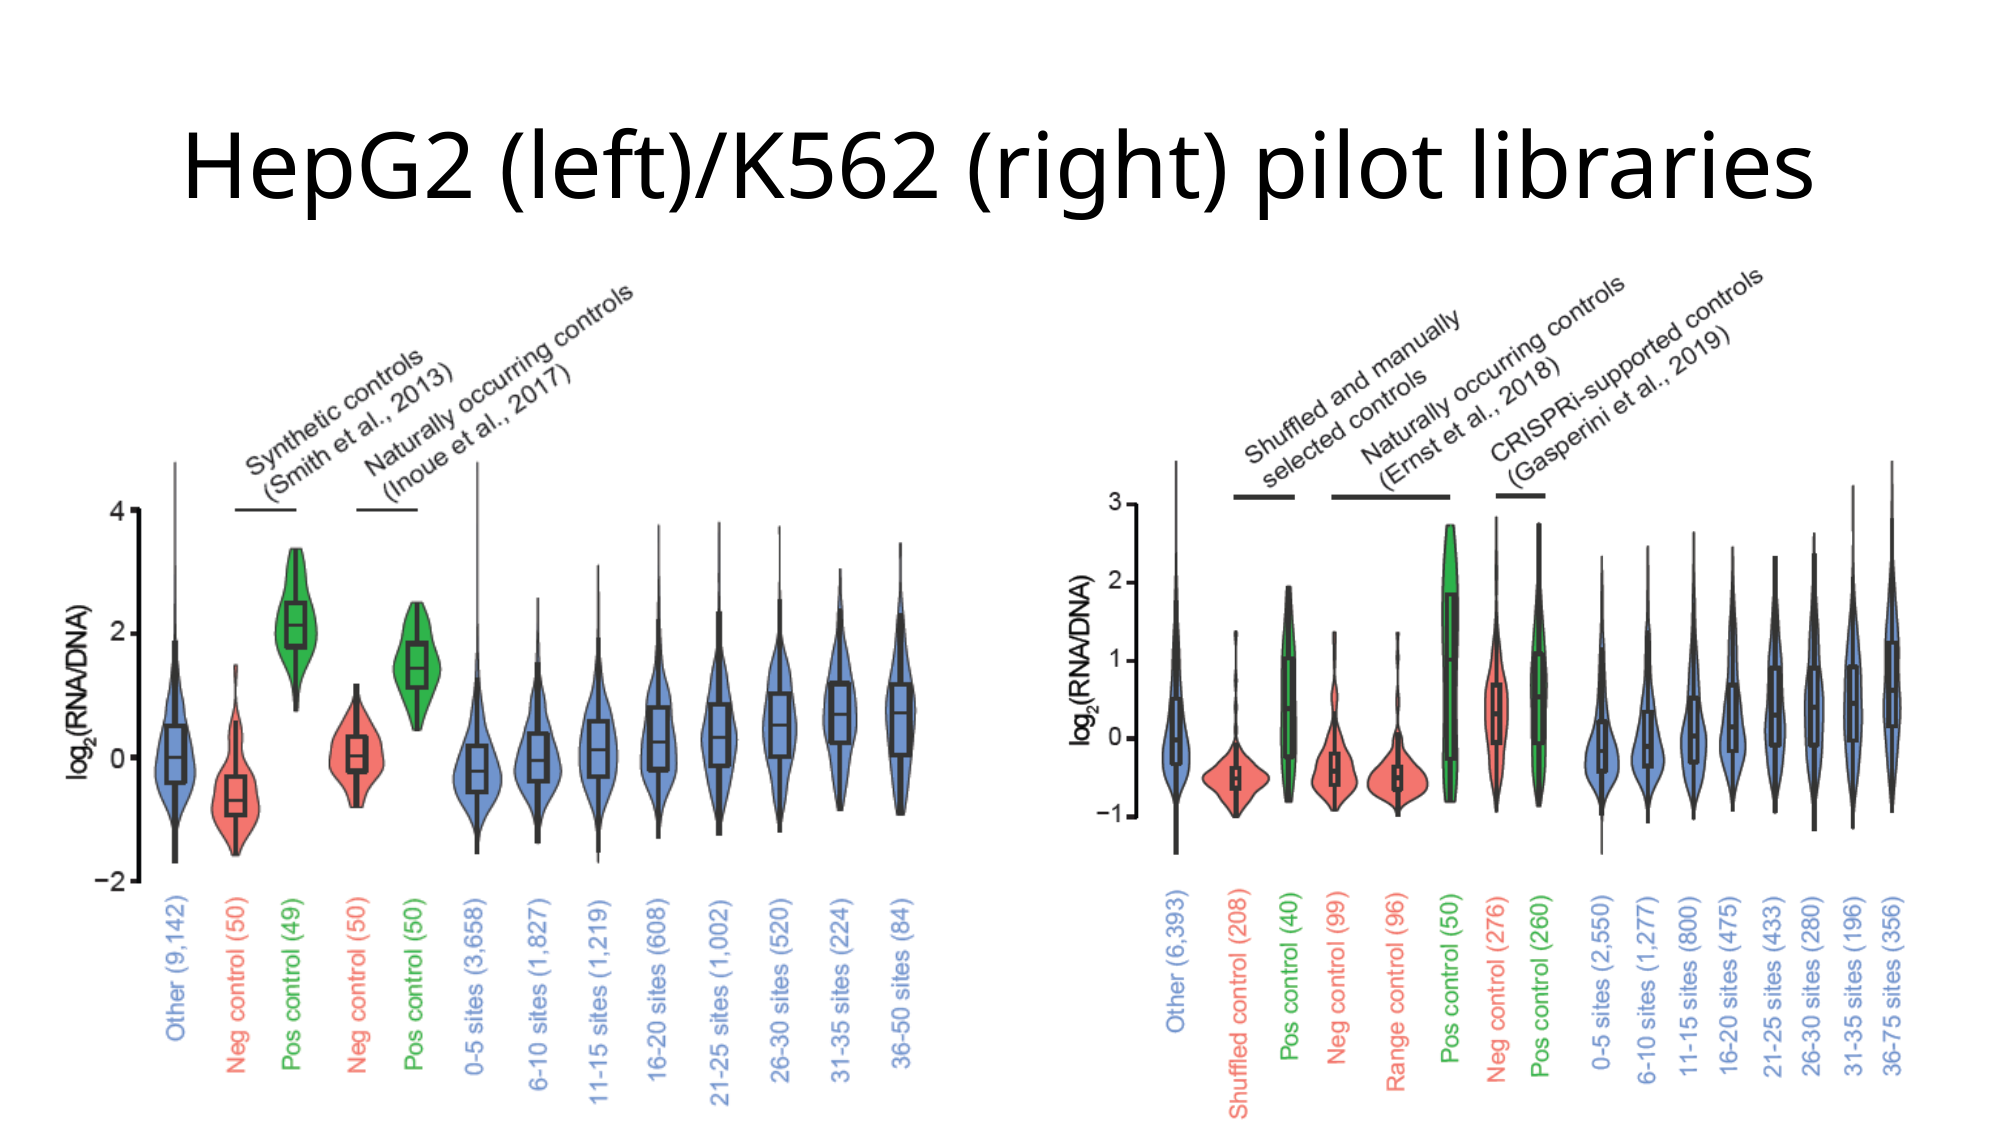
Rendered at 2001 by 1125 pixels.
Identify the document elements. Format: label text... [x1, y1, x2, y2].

picture [60, 272, 936, 1125]
title HepG2 (left)/K562 (right) pilot libraries [137, 59, 1863, 278]
picture [1064, 269, 1915, 1125]
